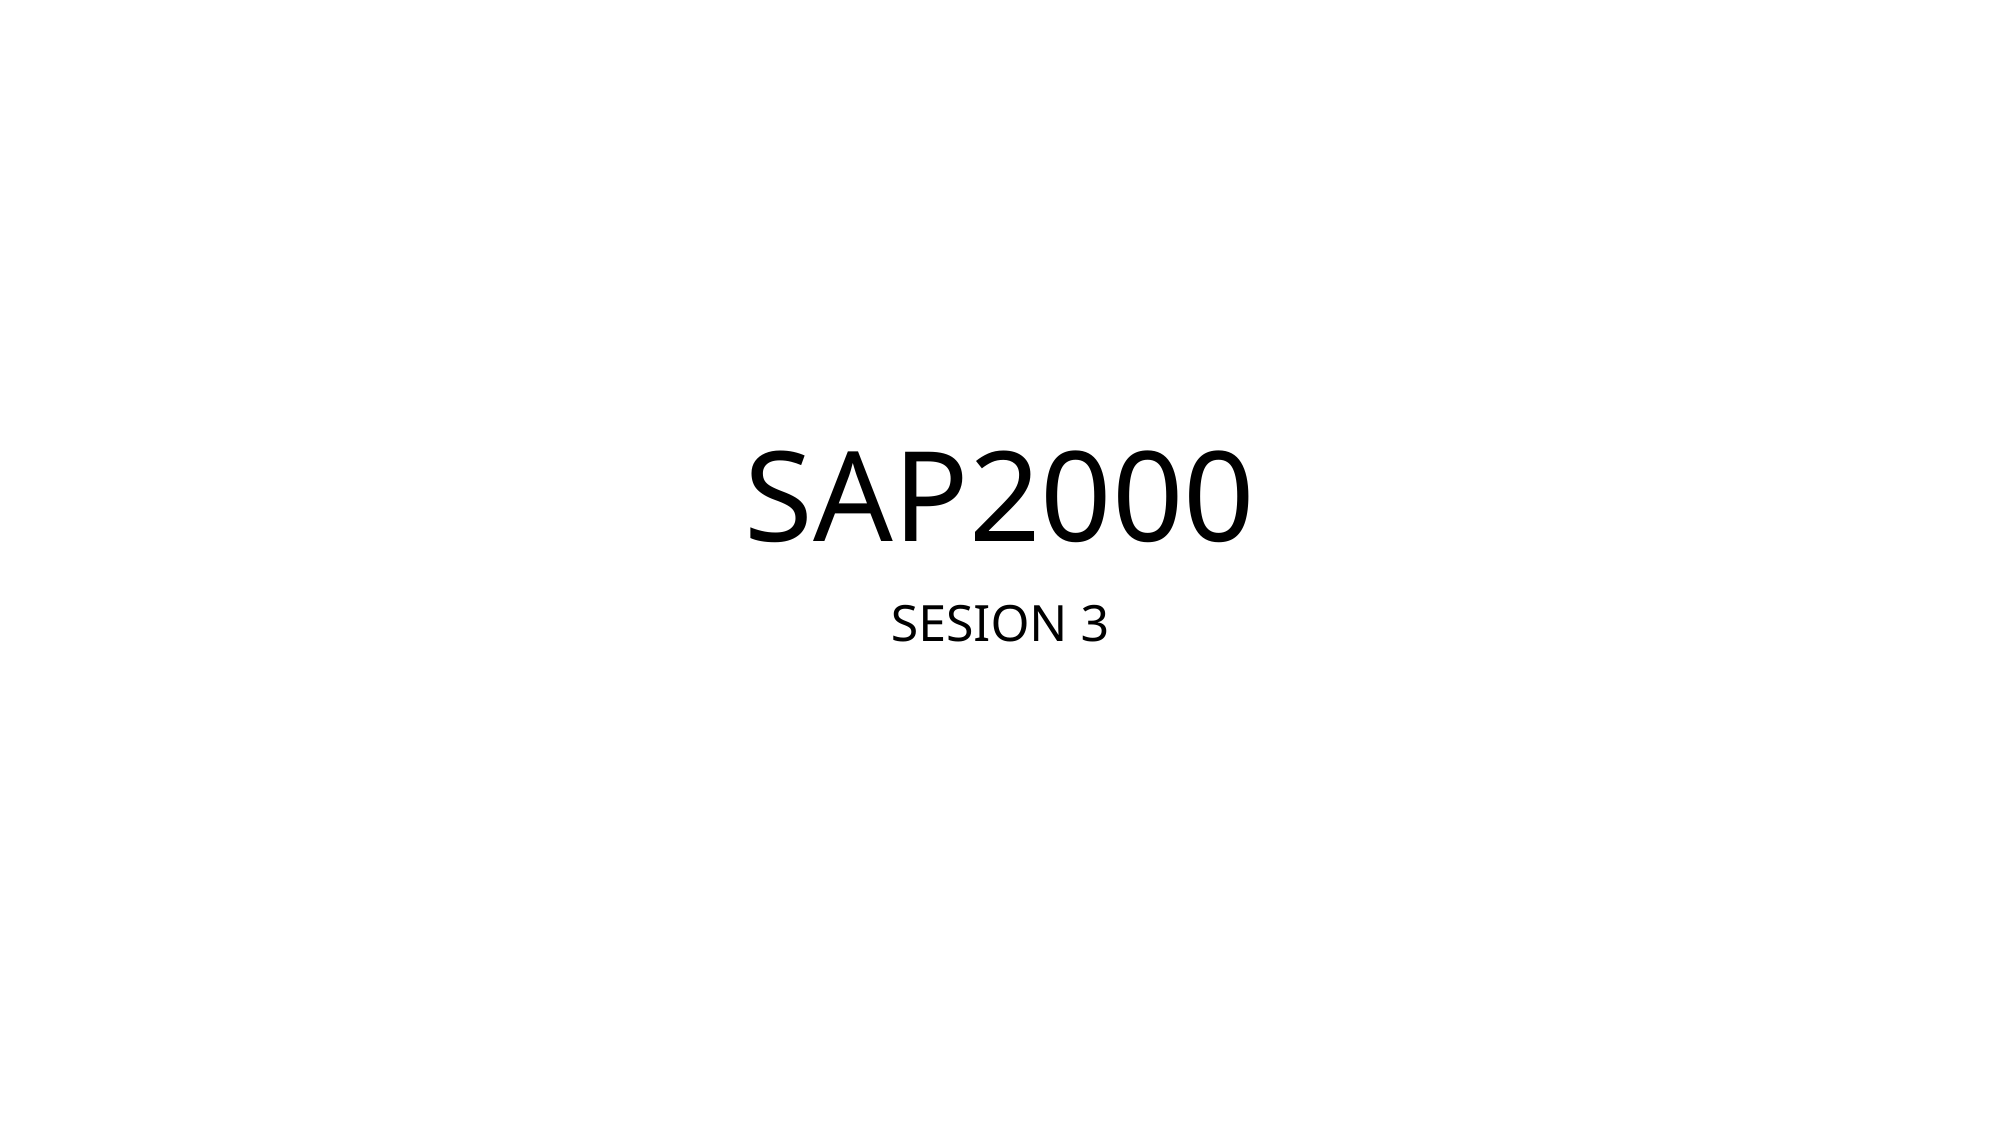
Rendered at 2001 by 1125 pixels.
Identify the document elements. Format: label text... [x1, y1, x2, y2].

title SAP2000 [249, 184, 1750, 576]
subtitle SESION 3 [249, 590, 1750, 863]
